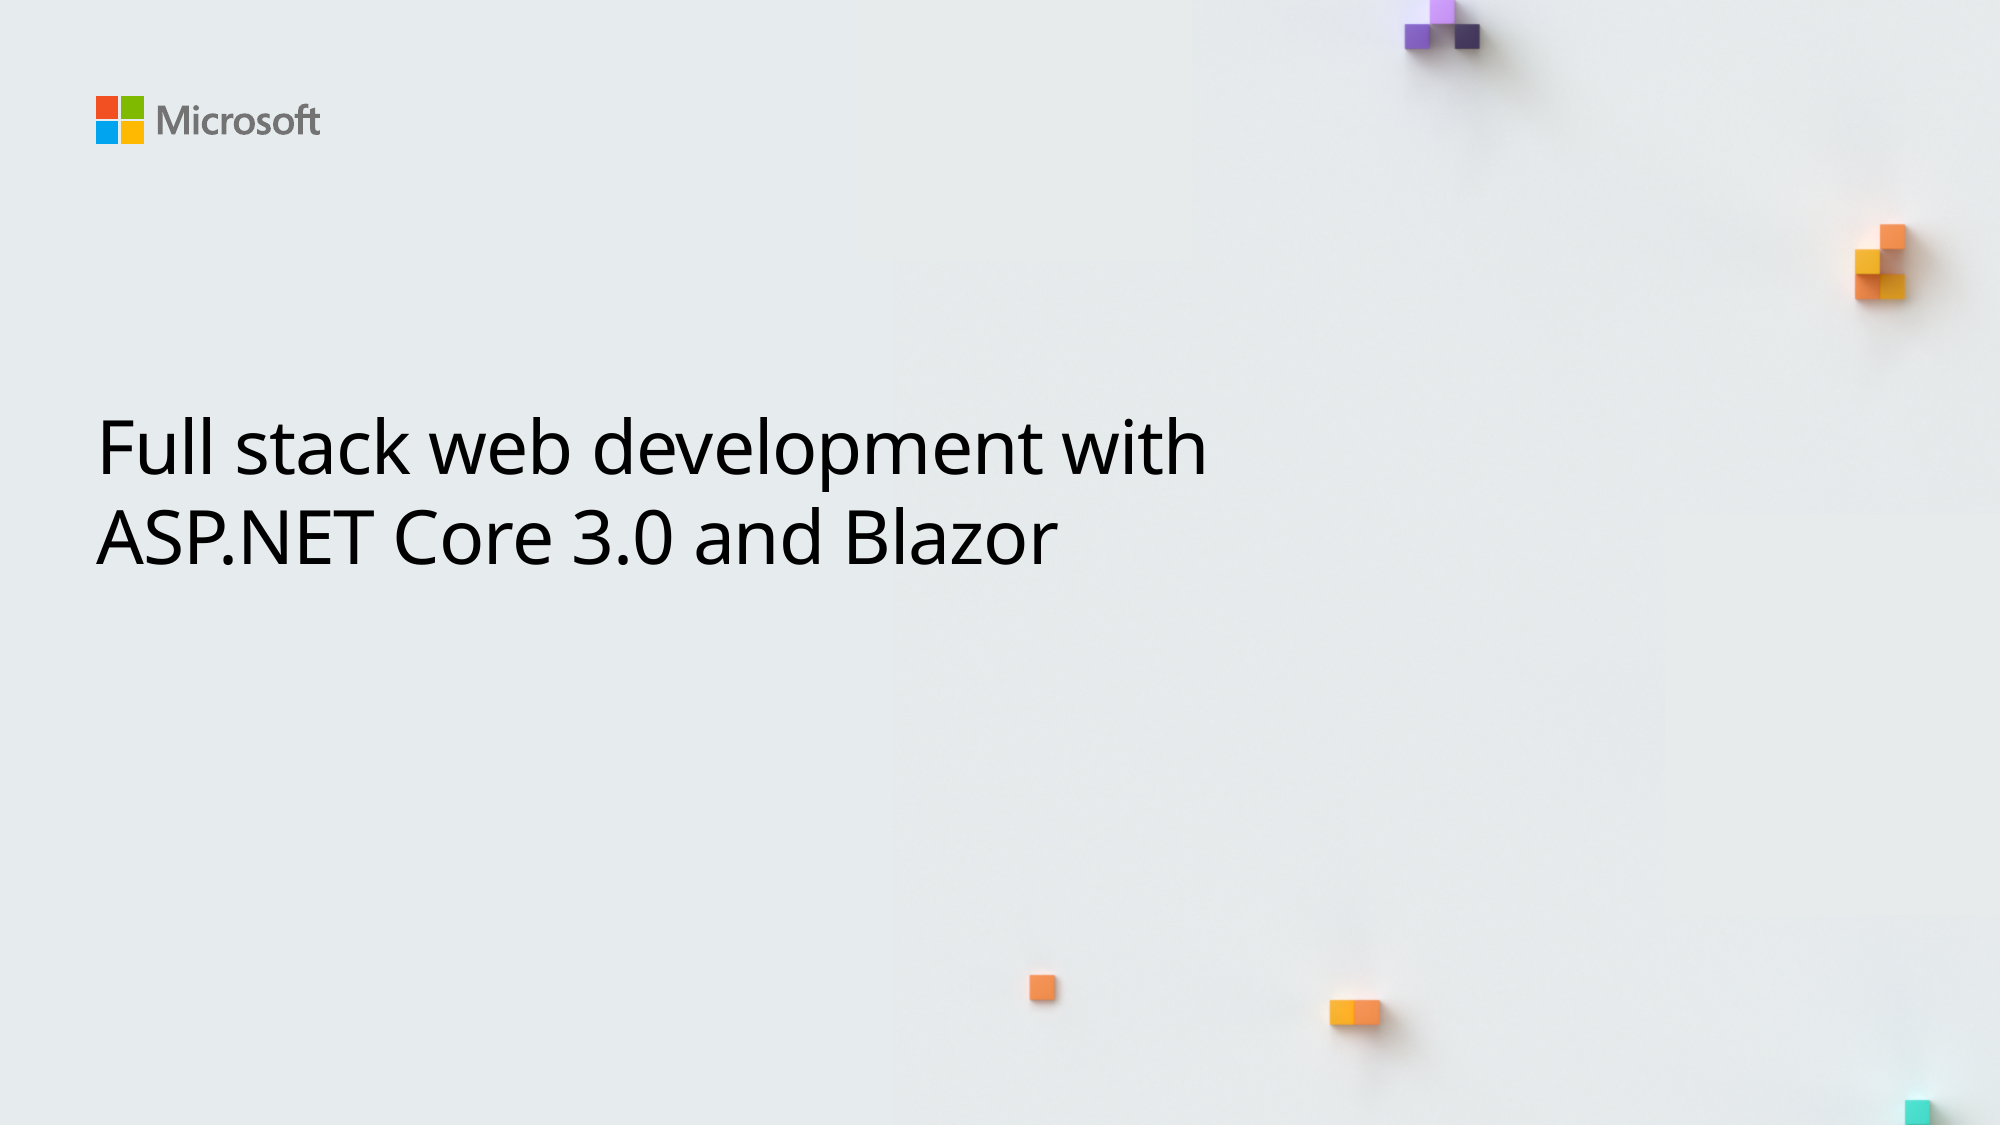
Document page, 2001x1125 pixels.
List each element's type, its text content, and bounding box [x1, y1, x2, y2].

picture [892, 0, 2000, 1125]
title Full stack web development with ASP.NET Core 3.0 and Blazor [96, 216, 1305, 580]
